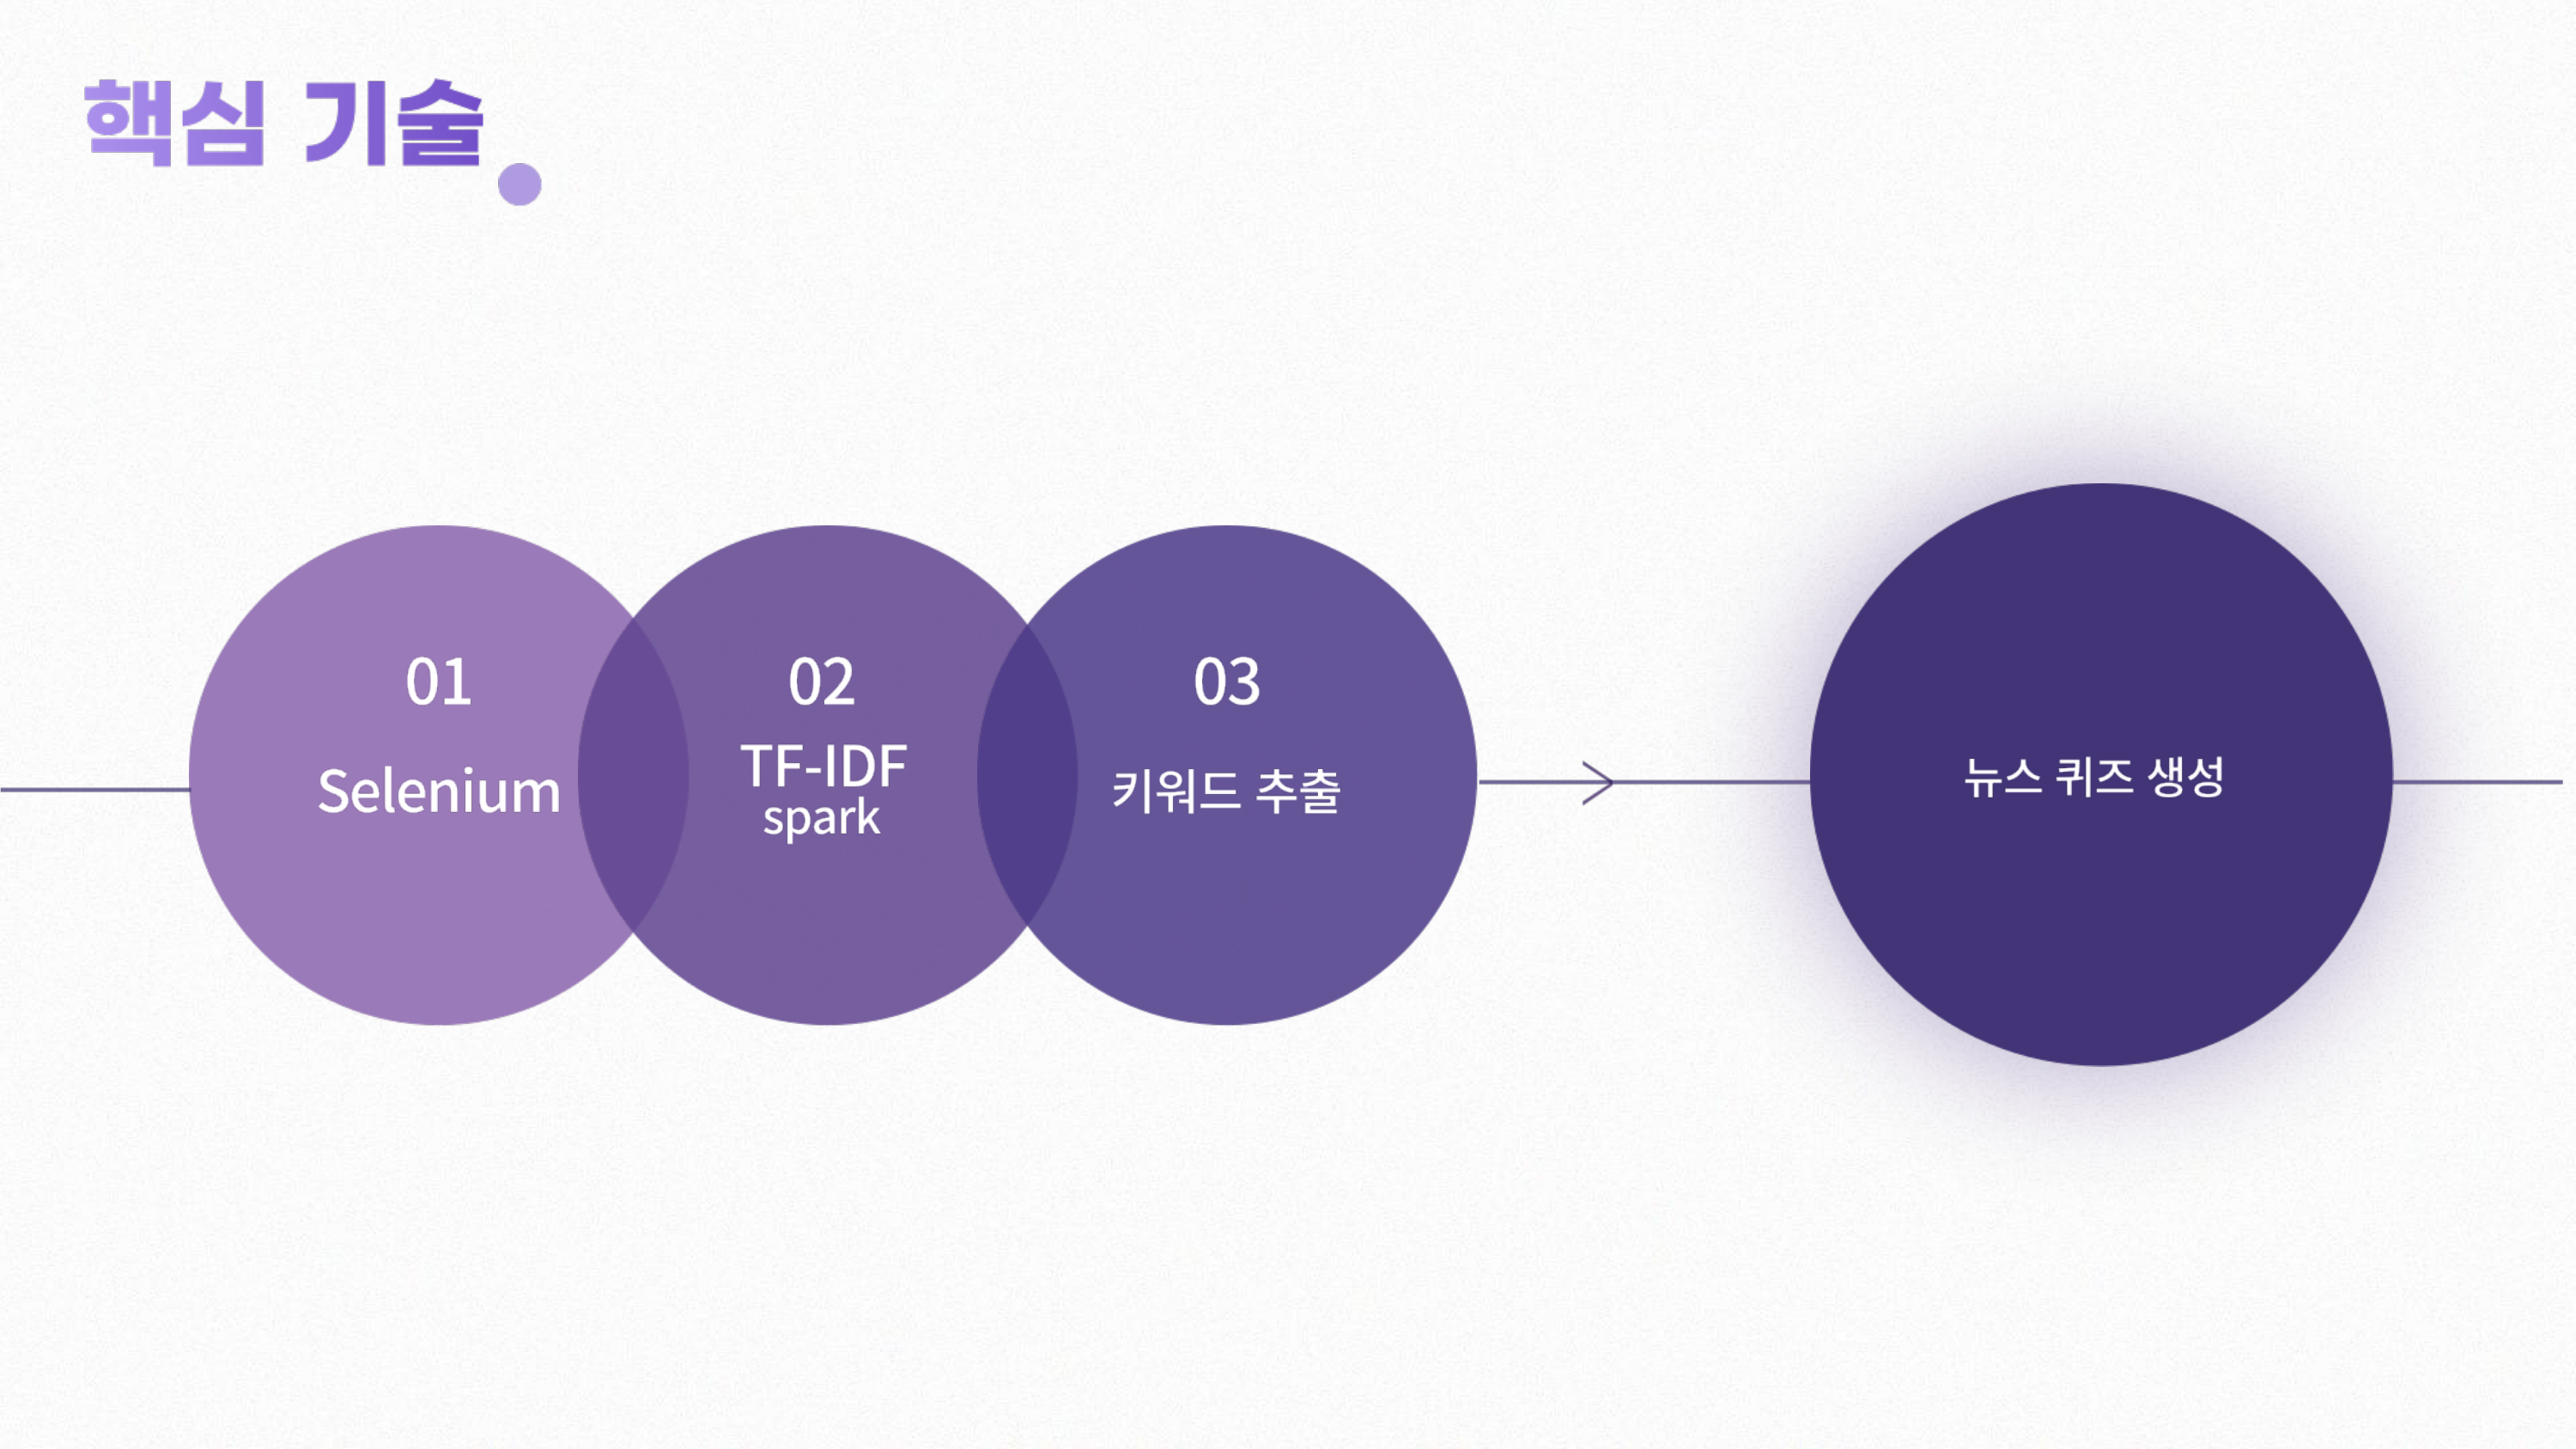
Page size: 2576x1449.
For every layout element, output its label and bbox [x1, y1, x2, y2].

picture [657, 594, 1007, 901]
text_box [0, 0, 2576, 1449]
picture [1078, 594, 1400, 876]
text_box [0, 782, 191, 797]
picture [1546, 603, 1694, 970]
text_box [1810, 483, 2394, 1067]
picture [52, 27, 590, 290]
text_box [2398, 774, 2563, 791]
text_box [1698, 774, 1806, 791]
text_box [976, 525, 1479, 1027]
text_box [578, 525, 975, 1027]
picture [294, 594, 617, 883]
text_box [1483, 774, 1540, 791]
text_box [189, 525, 576, 1027]
picture [1893, 727, 2293, 852]
